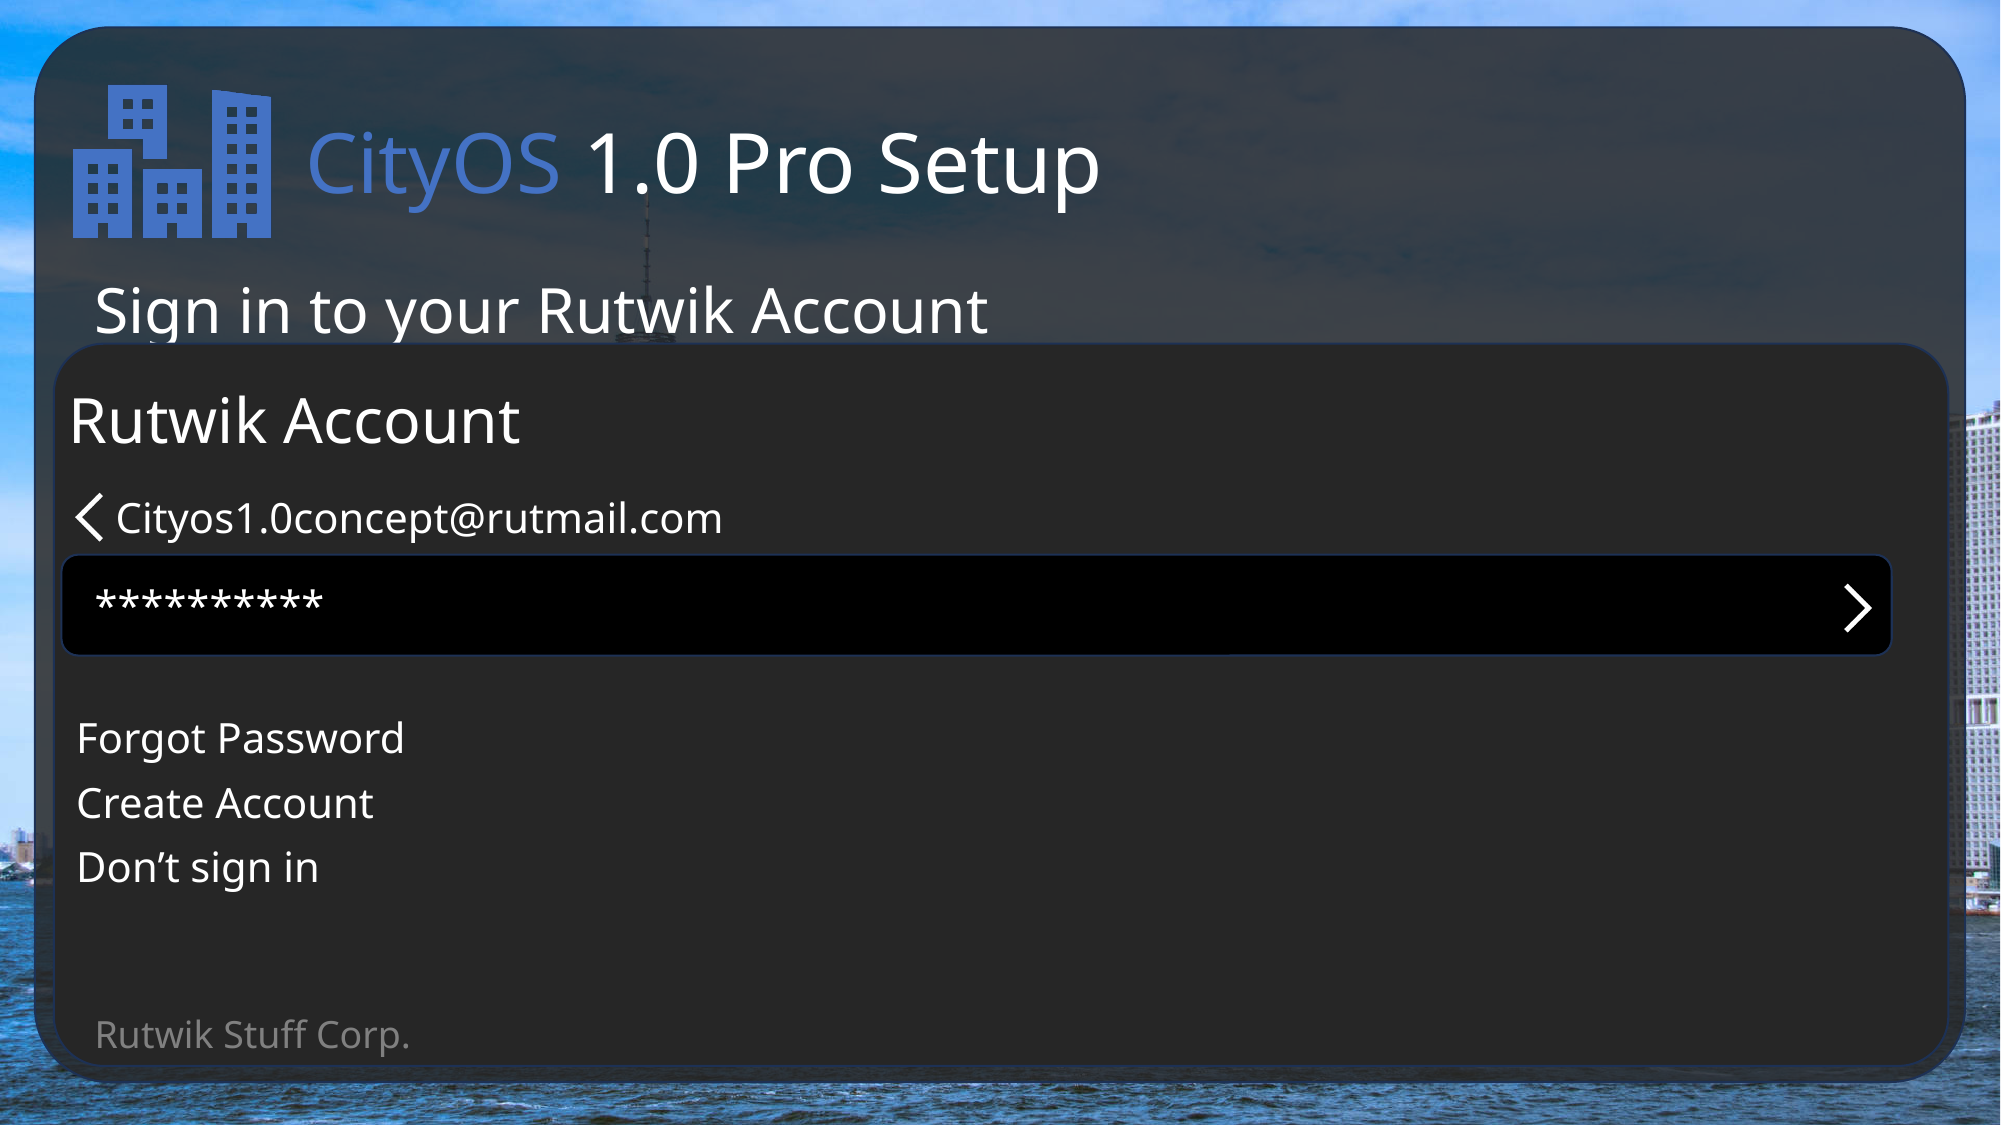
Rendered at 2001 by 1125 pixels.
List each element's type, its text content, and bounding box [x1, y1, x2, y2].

text_box Forgot Password [61, 704, 470, 769]
text_box Create Account [61, 769, 470, 833]
text_box CityOS 1.0 Pro Setup [291, 103, 1295, 218]
text_box Sign in to your Rutwik Account [79, 264, 1856, 348]
text_box [33, 26, 1967, 1084]
text_box Rutwik Account [53, 373, 1830, 464]
text_box Don’t sign in [61, 833, 470, 899]
text_box ********** [79, 572, 986, 638]
picture [0, 0, 2001, 1125]
text_box [60, 553, 1892, 657]
text_box Rutwik Stuff Corp. [79, 1003, 501, 1064]
text_box Cityos1.0concept@rutmail.com [131, 484, 1007, 550]
text_box [52, 342, 1950, 1067]
